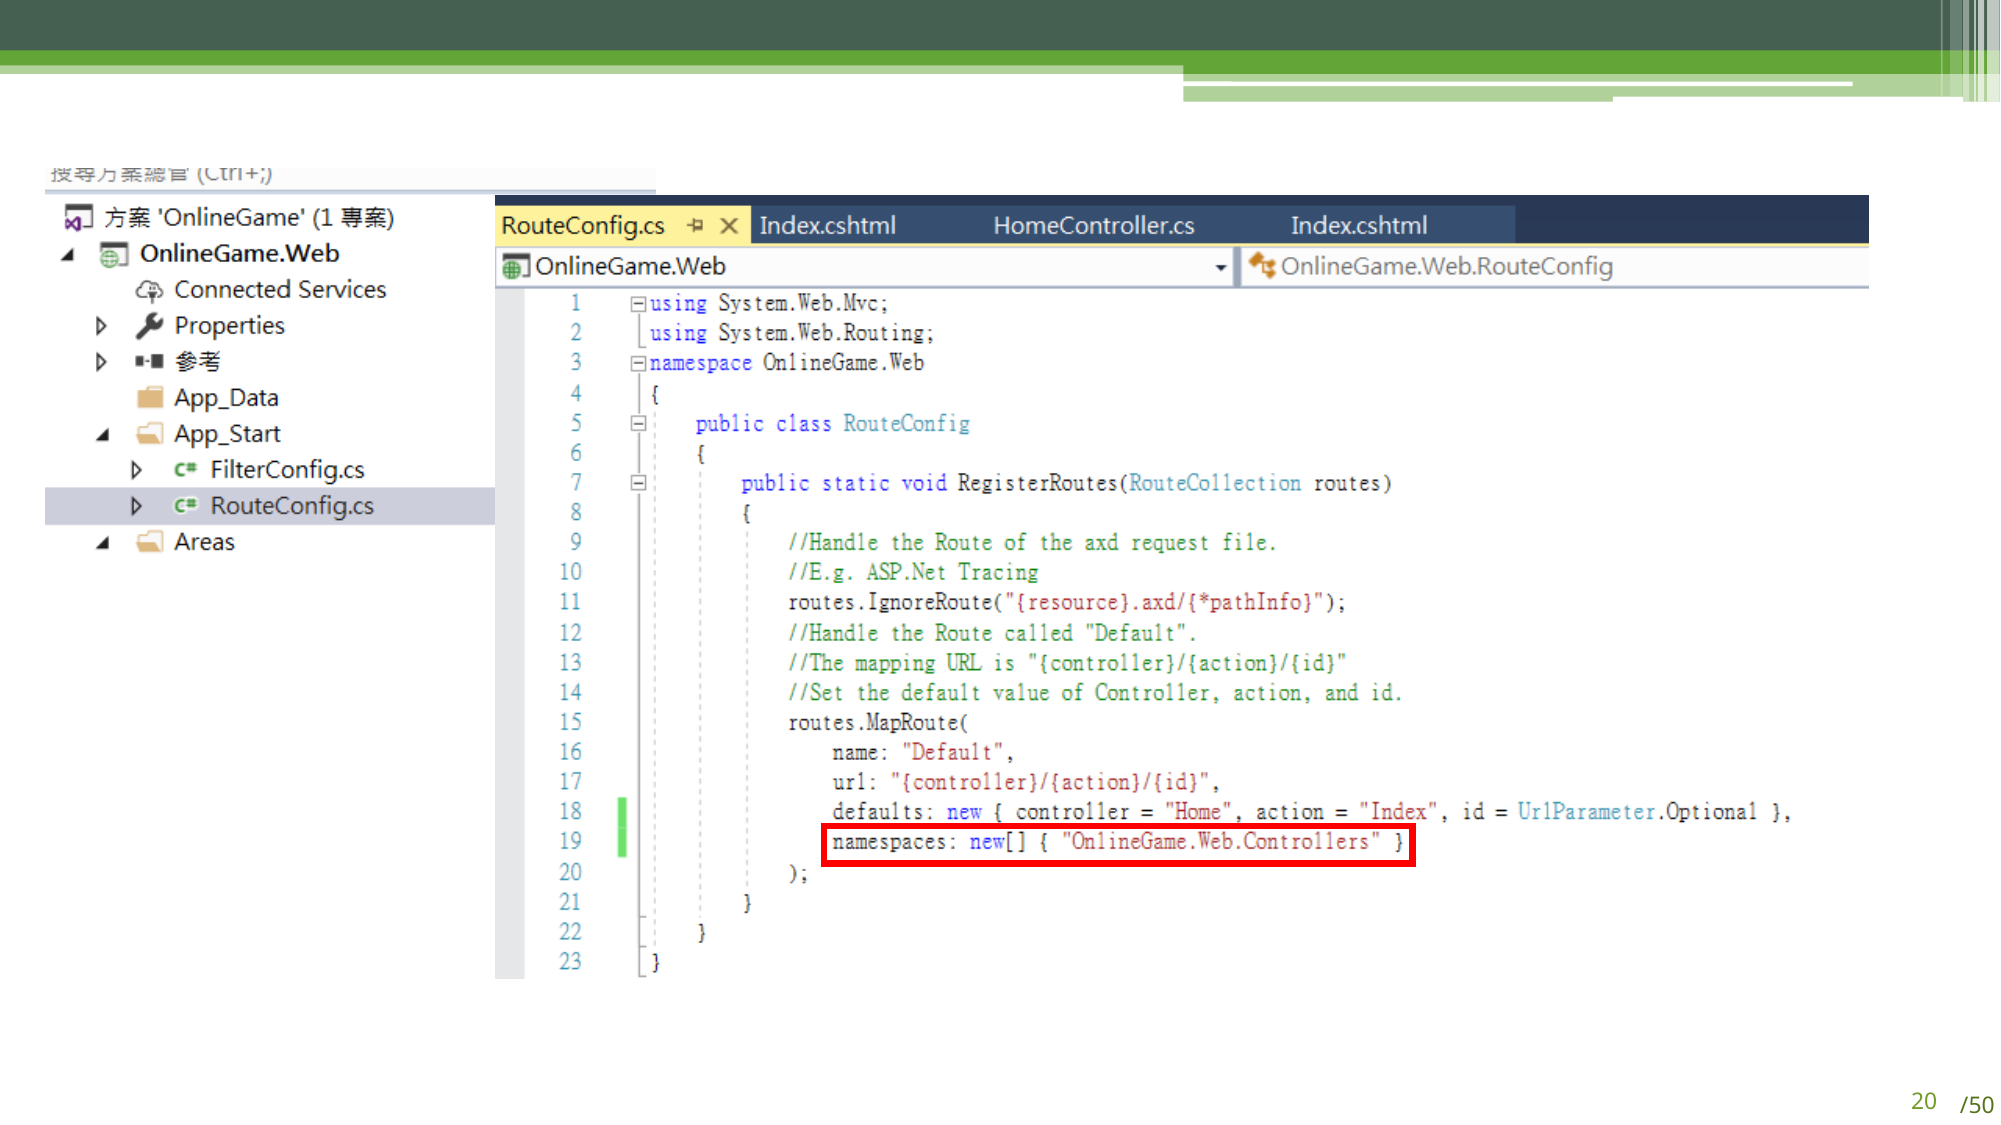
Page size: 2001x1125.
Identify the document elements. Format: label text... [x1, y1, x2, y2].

slide_number 19 [1785, 1065, 1953, 1125]
footer /50 [1953, 1083, 2000, 1124]
picture [44, 168, 1870, 979]
